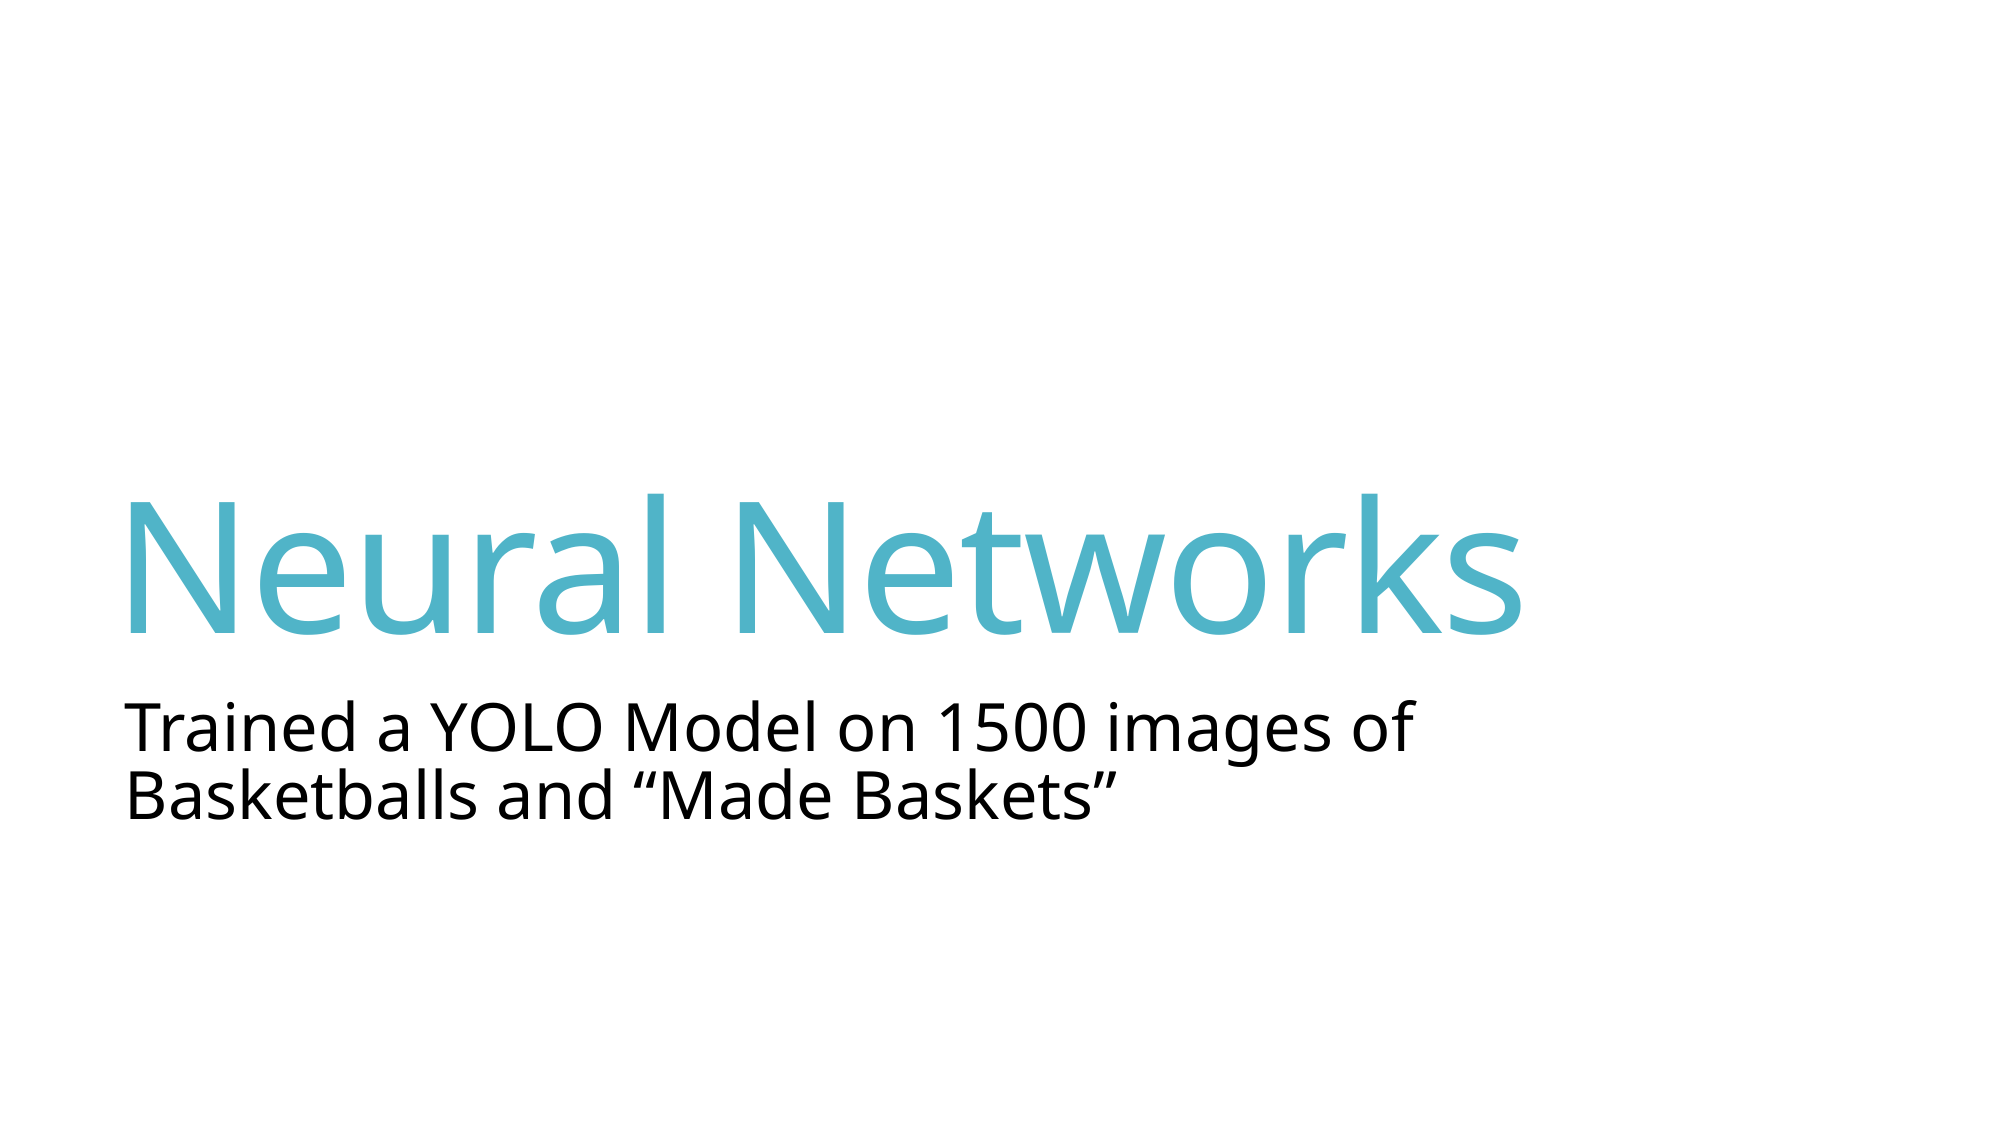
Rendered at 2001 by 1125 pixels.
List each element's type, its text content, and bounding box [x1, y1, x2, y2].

title Neural Networks [98, 125, 1868, 677]
list Trained a YOLO Model on 1500 images of Basketballs and “Made Baskets” [109, 689, 1623, 960]
